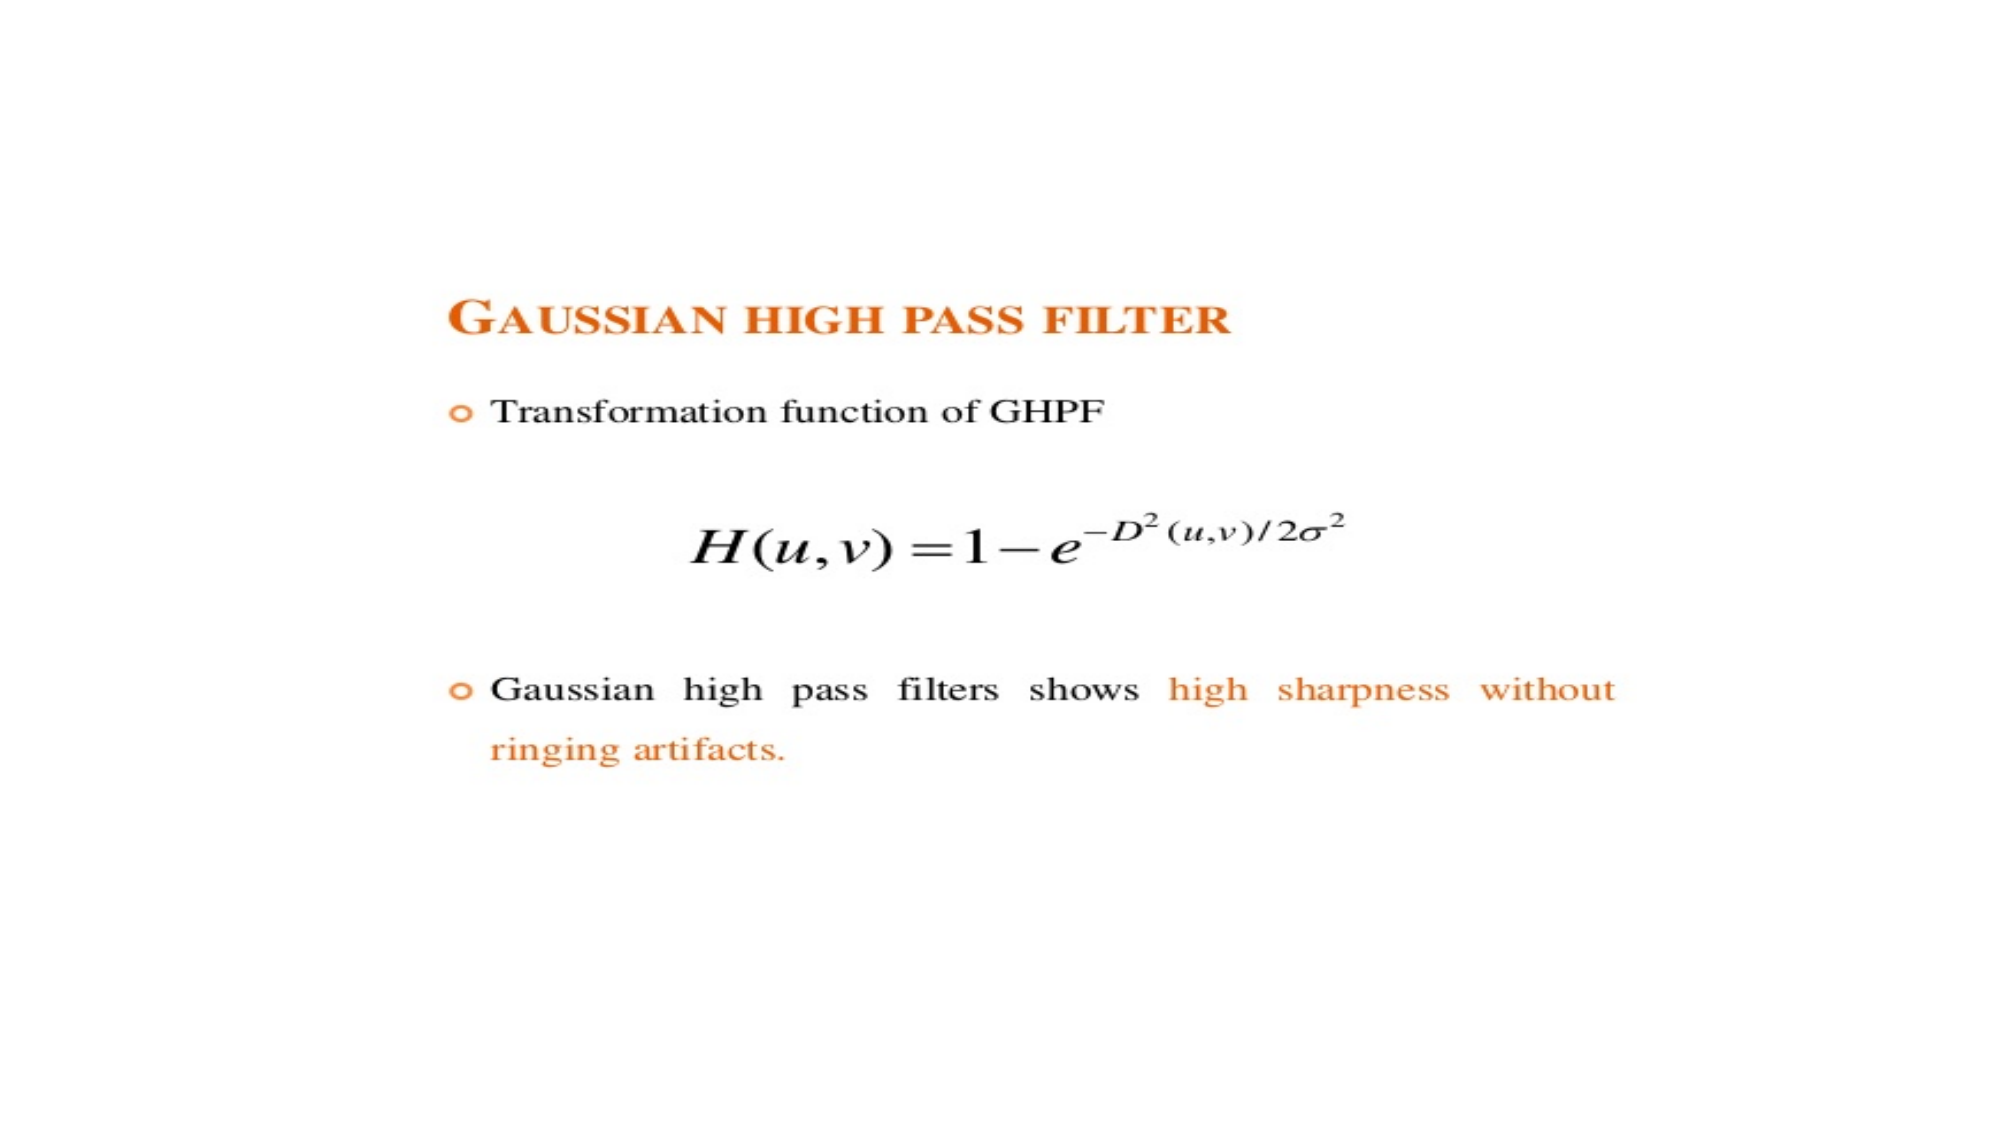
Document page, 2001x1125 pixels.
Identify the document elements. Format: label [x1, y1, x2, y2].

picture [421, 258, 1637, 855]
